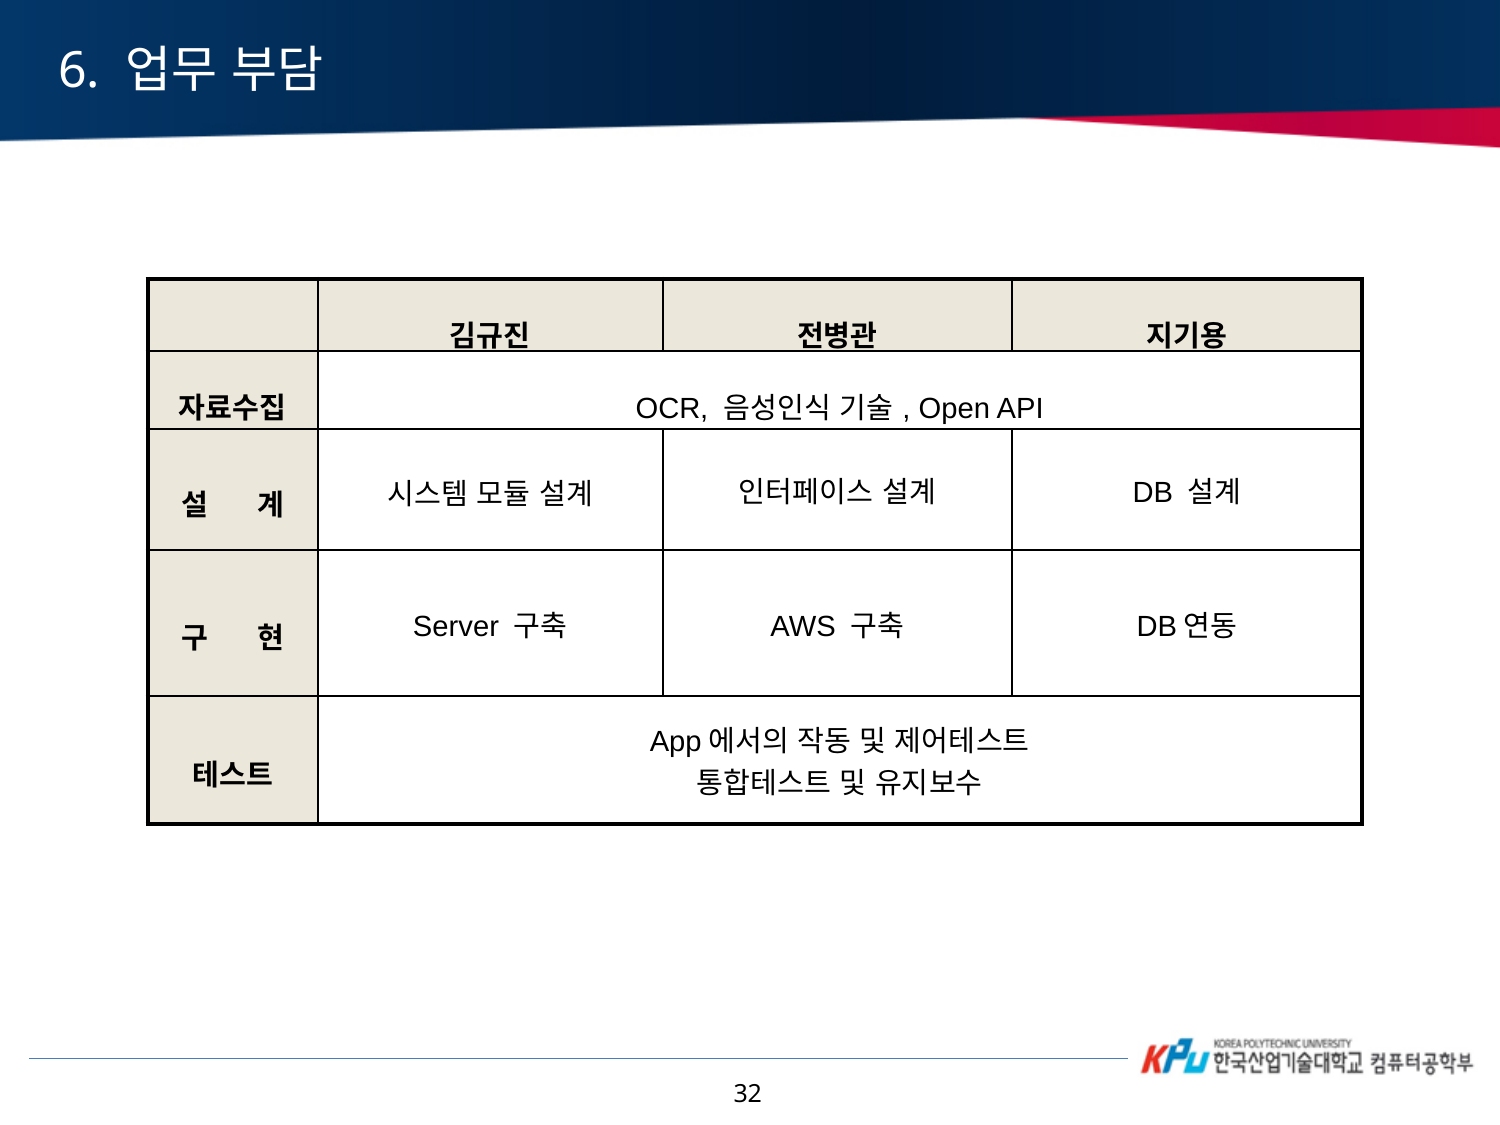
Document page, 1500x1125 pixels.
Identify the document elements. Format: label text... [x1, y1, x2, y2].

table_cell DB연동 [1013, 551, 1360, 695]
table_cell 설 계 [150, 430, 317, 549]
table_header 지기용 [1013, 281, 1360, 350]
picture [0, 0, 1500, 1125]
table_cell OCR, 음성인식 기술, Open API [319, 352, 1360, 428]
table_cell 인터페이스 설계 [664, 430, 1011, 549]
table_header [150, 281, 317, 350]
table_cell App에서의 작동 및 제어테스트 통합테스트 및 유지보수 [319, 697, 1360, 822]
table_cell AWS 구축 [664, 551, 1011, 695]
table_cell 구 현 [150, 551, 317, 695]
table_cell DB 설계 [1013, 430, 1360, 549]
table_cell 시스템 모듈 설계 [319, 430, 662, 549]
table_cell Server 구축 [319, 551, 662, 695]
text_box 6. 업무 부담 [43, 30, 680, 105]
table_cell 테스트 [150, 697, 317, 822]
text_box 32 [578, 1062, 917, 1123]
table_cell 자료수집 [150, 352, 317, 428]
table_header 전병관 [664, 281, 1011, 350]
table_header 김규진 [319, 281, 662, 350]
